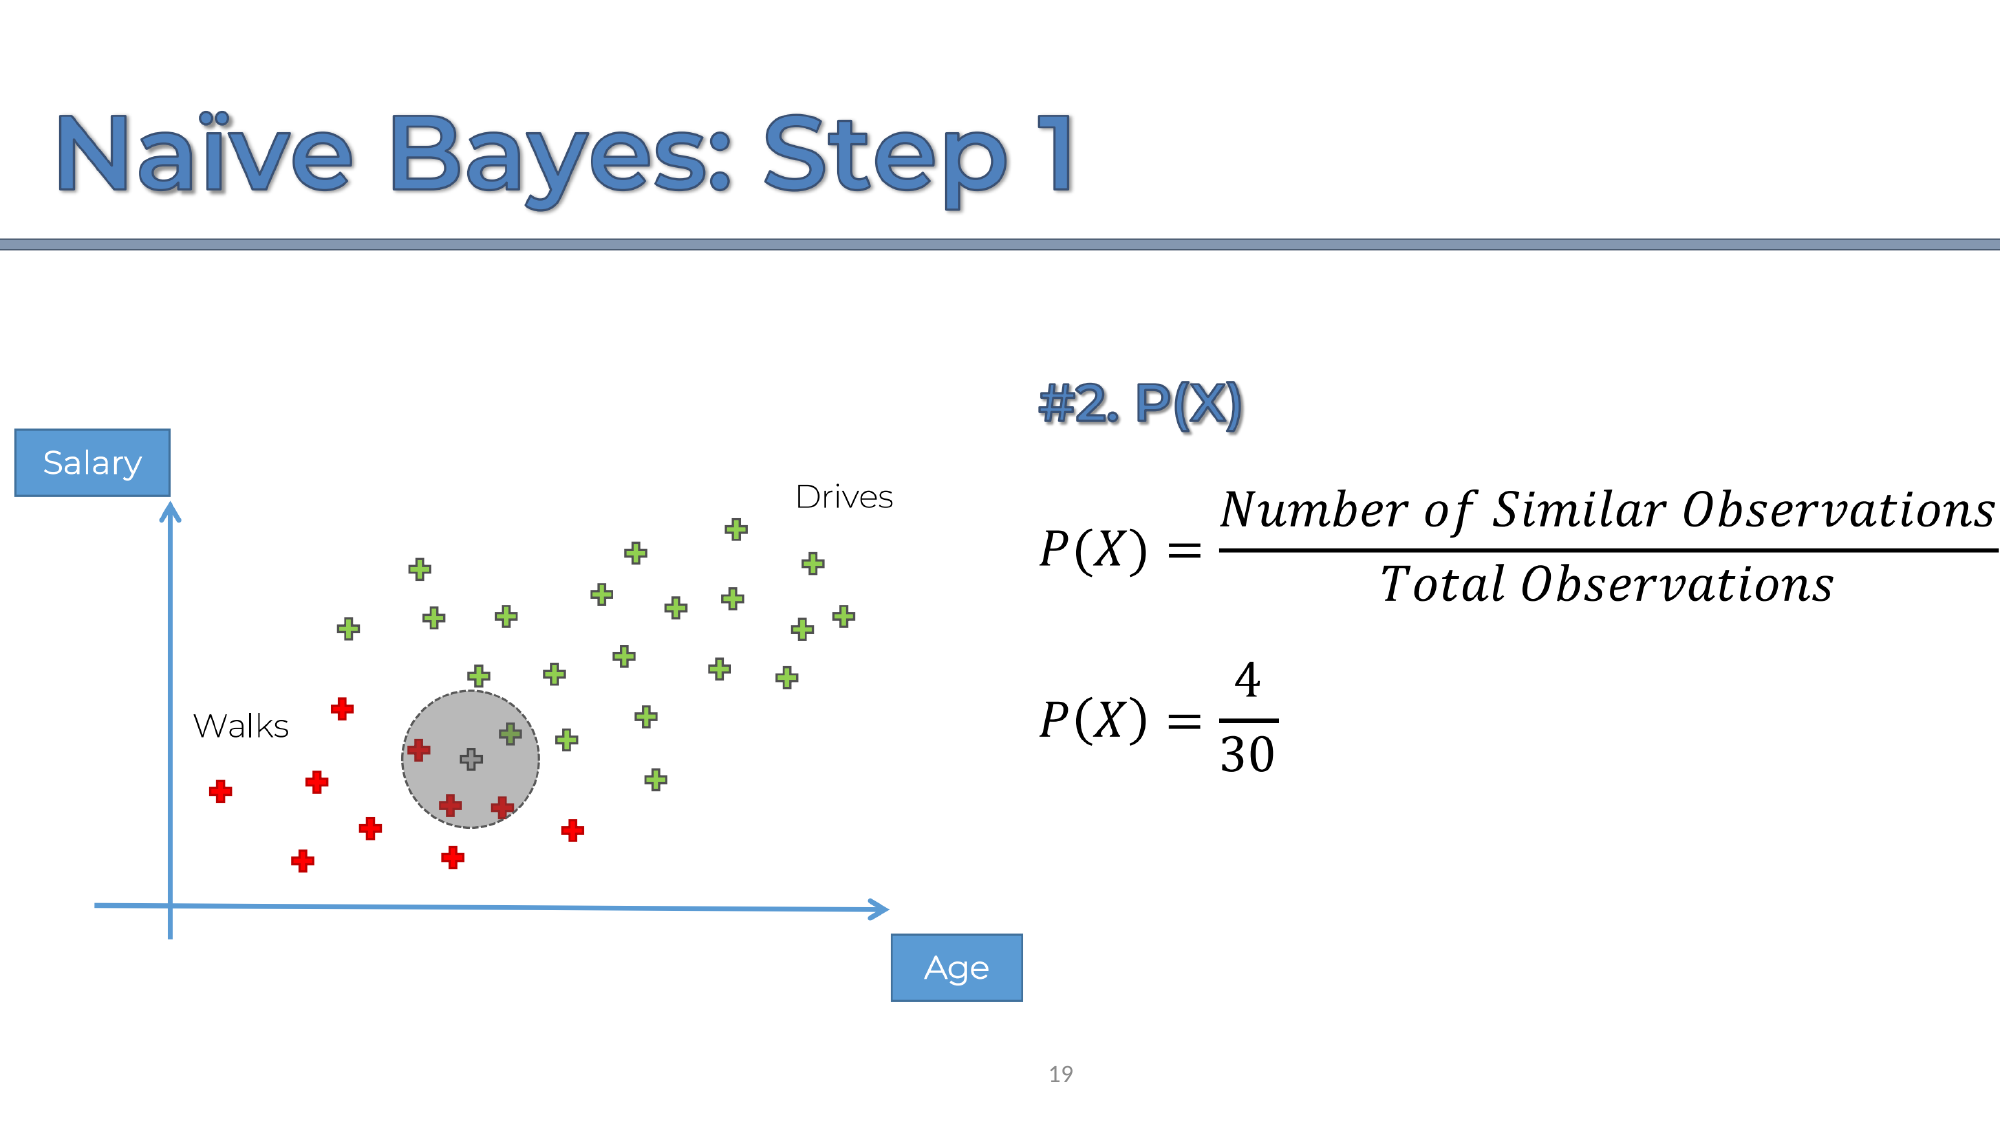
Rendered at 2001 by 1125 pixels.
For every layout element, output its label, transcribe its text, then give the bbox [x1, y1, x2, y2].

picture [0, 93, 2000, 1031]
slide_number 19 [638, 1042, 1089, 1103]
